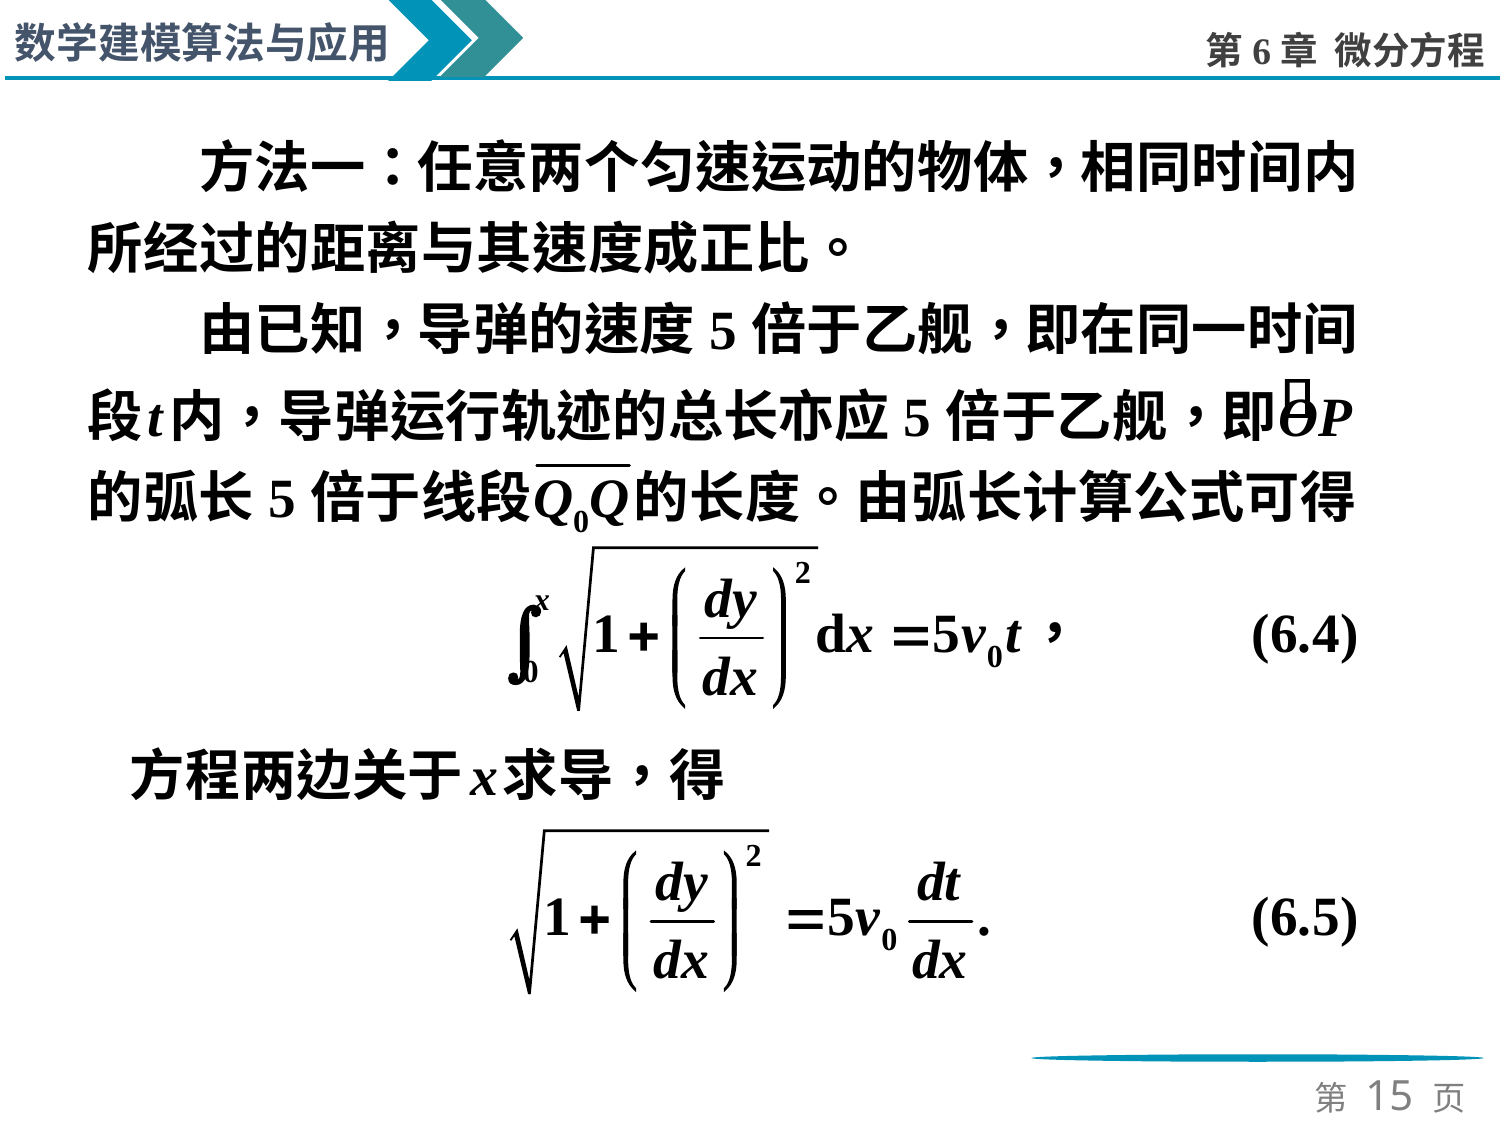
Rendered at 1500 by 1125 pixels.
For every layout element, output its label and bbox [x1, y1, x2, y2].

text_box [87, 130, 1358, 1043]
